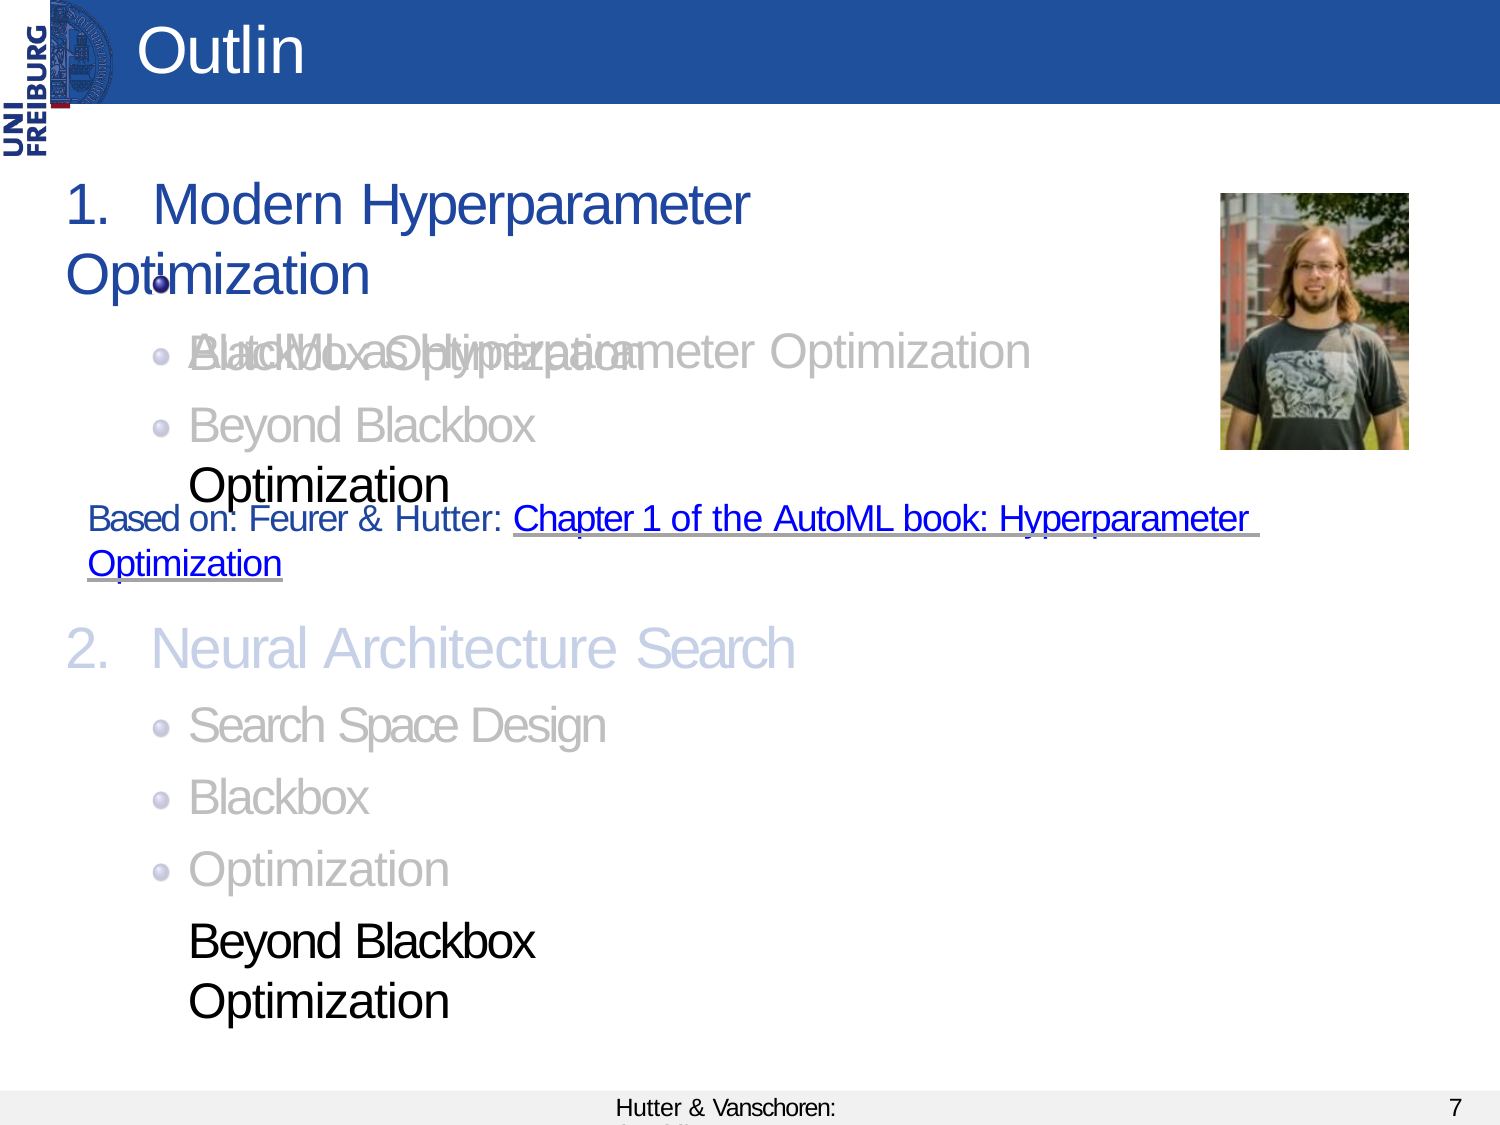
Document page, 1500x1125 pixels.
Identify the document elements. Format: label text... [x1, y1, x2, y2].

text_box [152, 275, 170, 294]
title Outline [133, 4, 339, 149]
text_box [45, 321, 1176, 465]
text_box 1. Modern Hyperparameter Optimization AutoML as Hyperparameter Optimization [63, 149, 1068, 321]
text_box [0, 1090, 1500, 1125]
text_box [1220, 193, 1409, 450]
text_box [45, 596, 1273, 915]
slide_number 7 [1444, 1095, 1479, 1125]
text_box [120, 0, 1500, 103]
text_box Based on: Feurer & Hutter: Chapter 1 of the AutoML book: Hyperparameter Optimization [85, 491, 1447, 584]
text_box 2. Neural Architecture Search Search Space Design Blackbox Optimization Beyond Blackbox Optimization [65, 915, 805, 1029]
footer Hutter & Vanschoren: AutoML [613, 1095, 925, 1125]
picture [0, 0, 113, 156]
text_box Blackbox Optimization Beyond Blackbox Optimization [187, 465, 805, 491]
